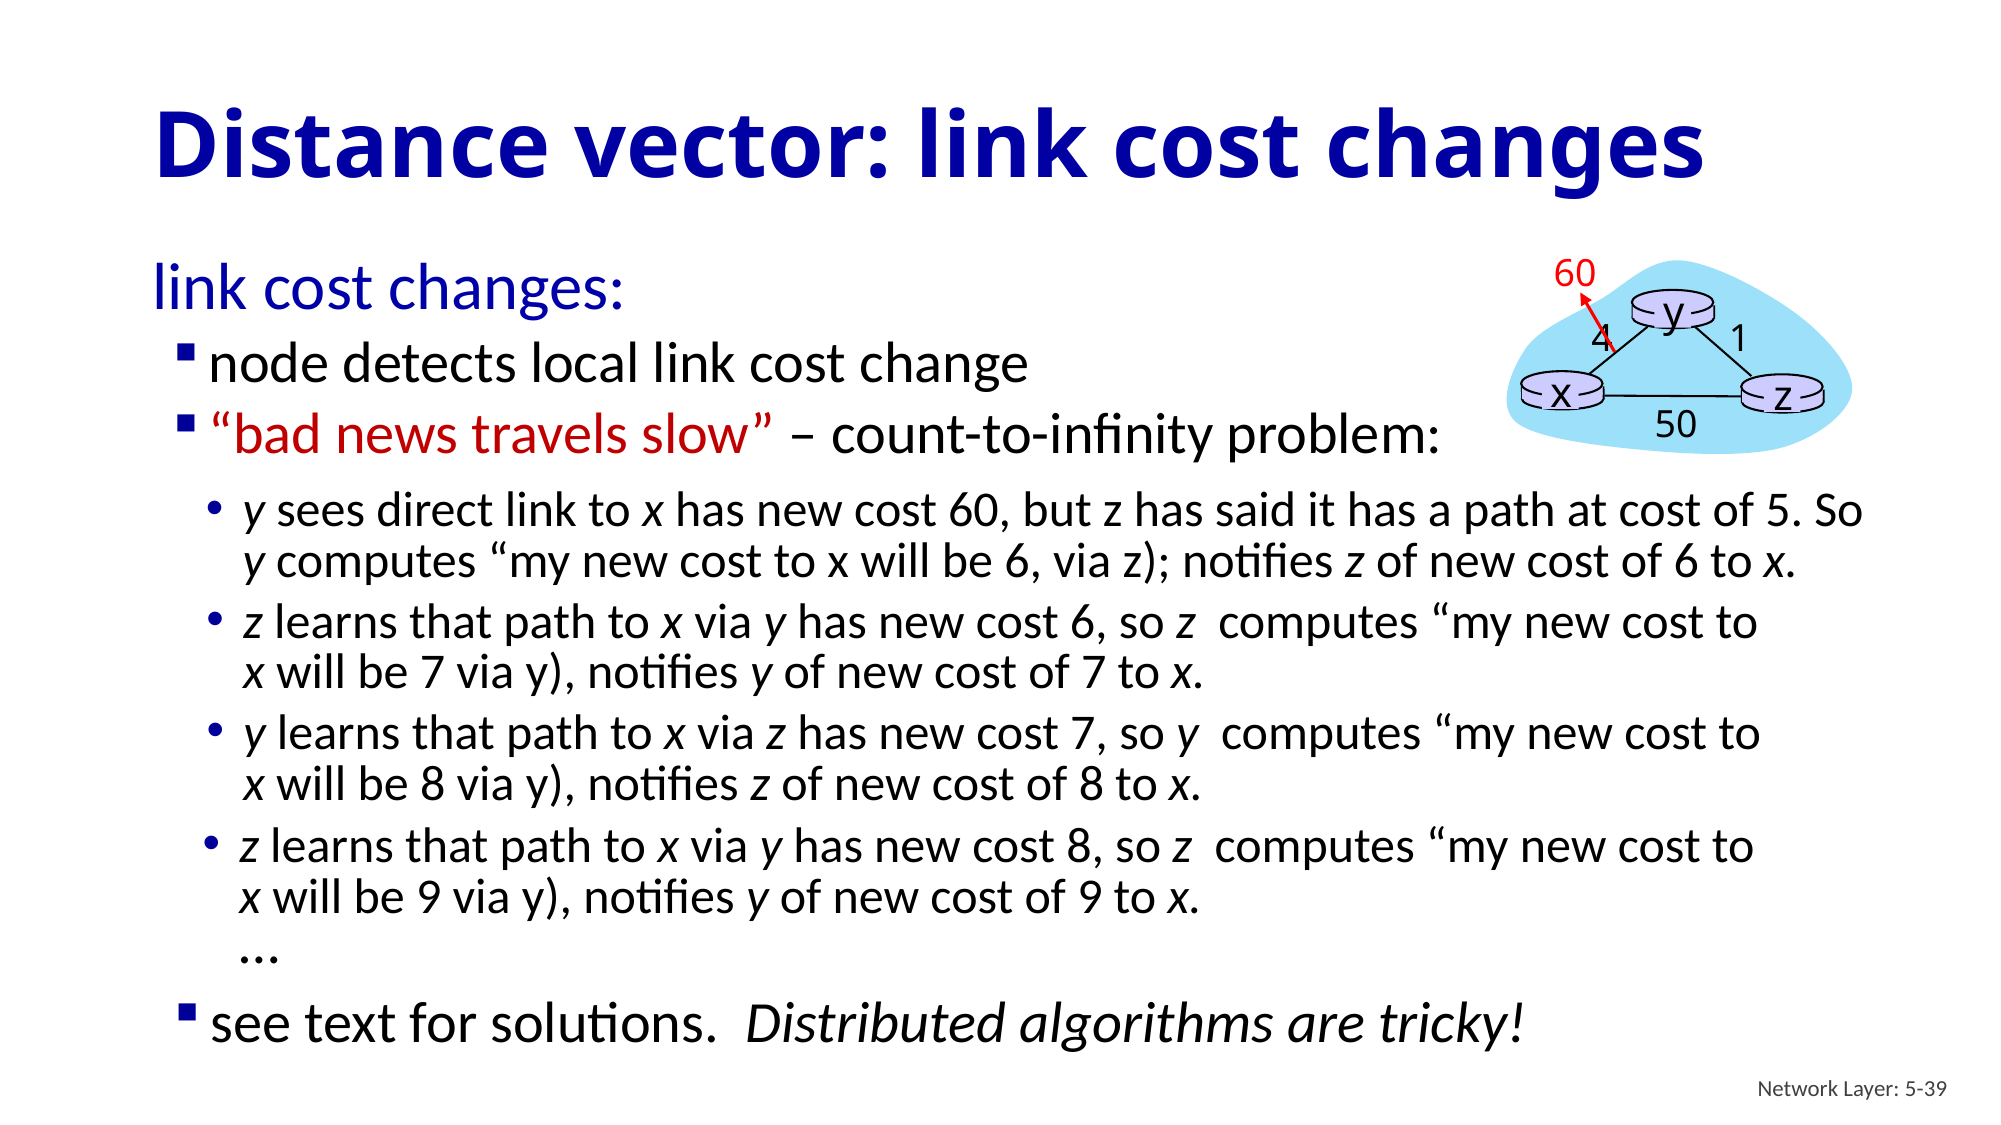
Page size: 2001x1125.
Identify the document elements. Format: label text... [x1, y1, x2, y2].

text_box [1496, 241, 1855, 458]
text_box y sees direct link to x has new cost 60, but z has said it has a path at cost of 5. So y computes “my new cost to x will be 6, via z); notifies z of new cost of 6 to x. [170, 478, 1897, 602]
text_box z learns that path to x via y has new cost 6, so z computes “my new cost to x will be 7 via y), notifies y of new cost of 7 to x. [171, 589, 1801, 701]
title Distance vector: link cost changes [137, 74, 1863, 221]
text_box … [224, 897, 295, 983]
text_box link cost changes: node detects local link cost change “bad news travels slow” – count-to-infinity problem: [137, 248, 1497, 578]
text_box z learns that path to x via y has new cost 8, so z computes “my new cost to x will be 9 via y), notifies y of new cost of 9 to x. [167, 814, 1797, 938]
text_box see text for solutions. Distributed algorithms are tricky! [138, 987, 1768, 1061]
slide_number Network Layer: 5- [1512, 1056, 1963, 1117]
text_box y learns that path to x via z has new cost 7, so y computes “my new cost to x will be 8 via y), notifies z of new cost of 8 to x. [171, 701, 1801, 825]
